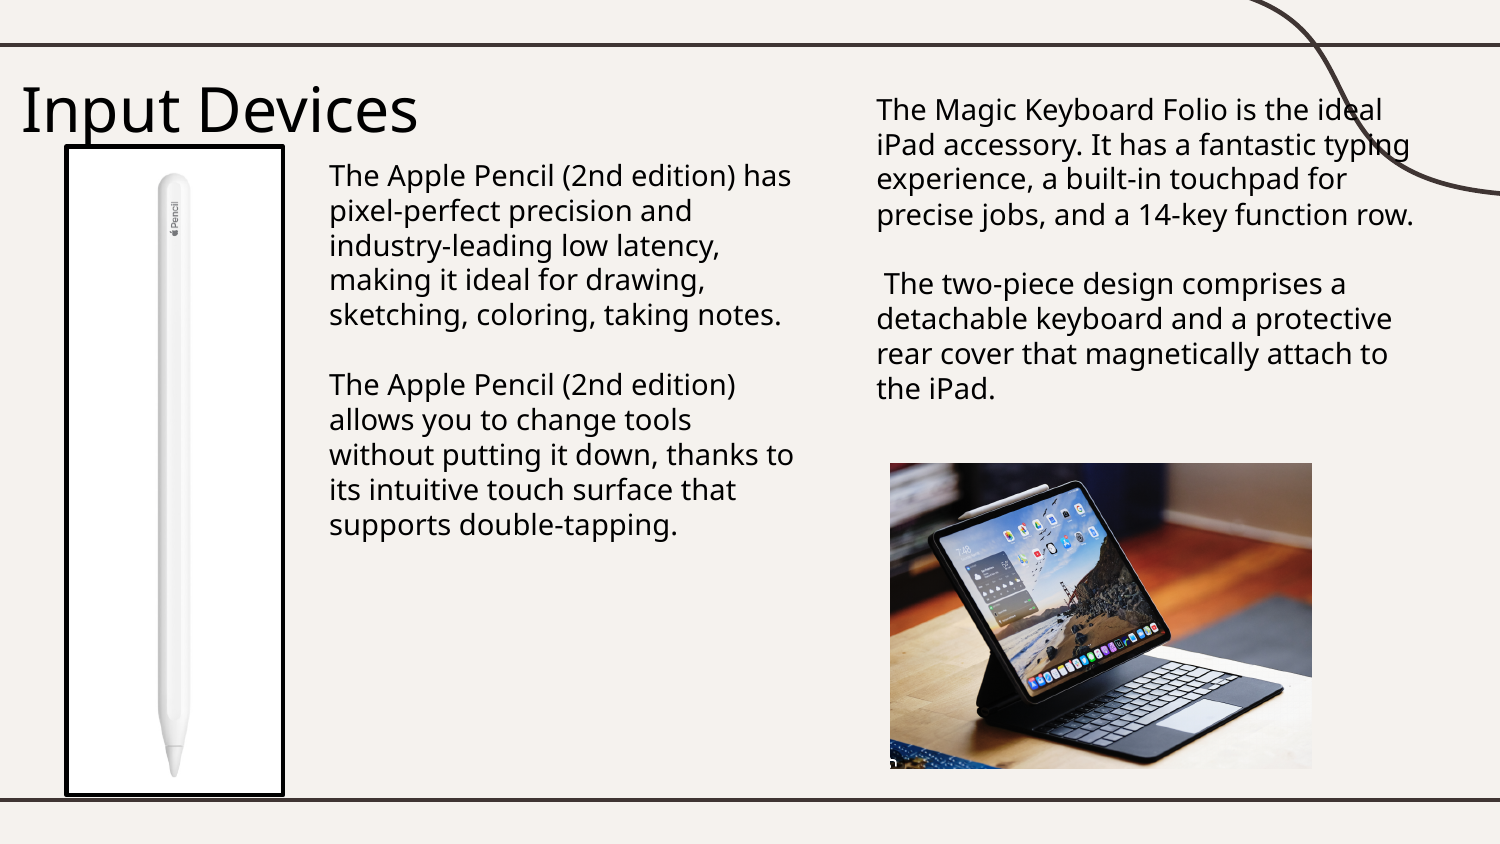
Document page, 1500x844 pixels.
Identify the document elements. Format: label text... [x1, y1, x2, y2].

picture [68, 148, 281, 793]
title Input Devices [6, 55, 779, 149]
picture [890, 463, 1312, 769]
text_box The Apple Pencil (2nd edition) has pixel-perfect precision and industry-leading low latency, making it ideal for drawing, sketching, coloring, taking notes. The Apple Pencil (2nd edition) allows you to change tools without putting it down, thanks to its intuitive touch surface that supports double-tapping. [314, 141, 811, 688]
text_box The Magic Keyboard Folio is the ideal iPad accessory. It has a fantastic typing experience, a built-in touchpad for precise jobs, and a 14-key function row. The two-piece design comprises a detachable keyboard and a protective rear cover that magnetically attach to the iPad. [861, 75, 1443, 605]
